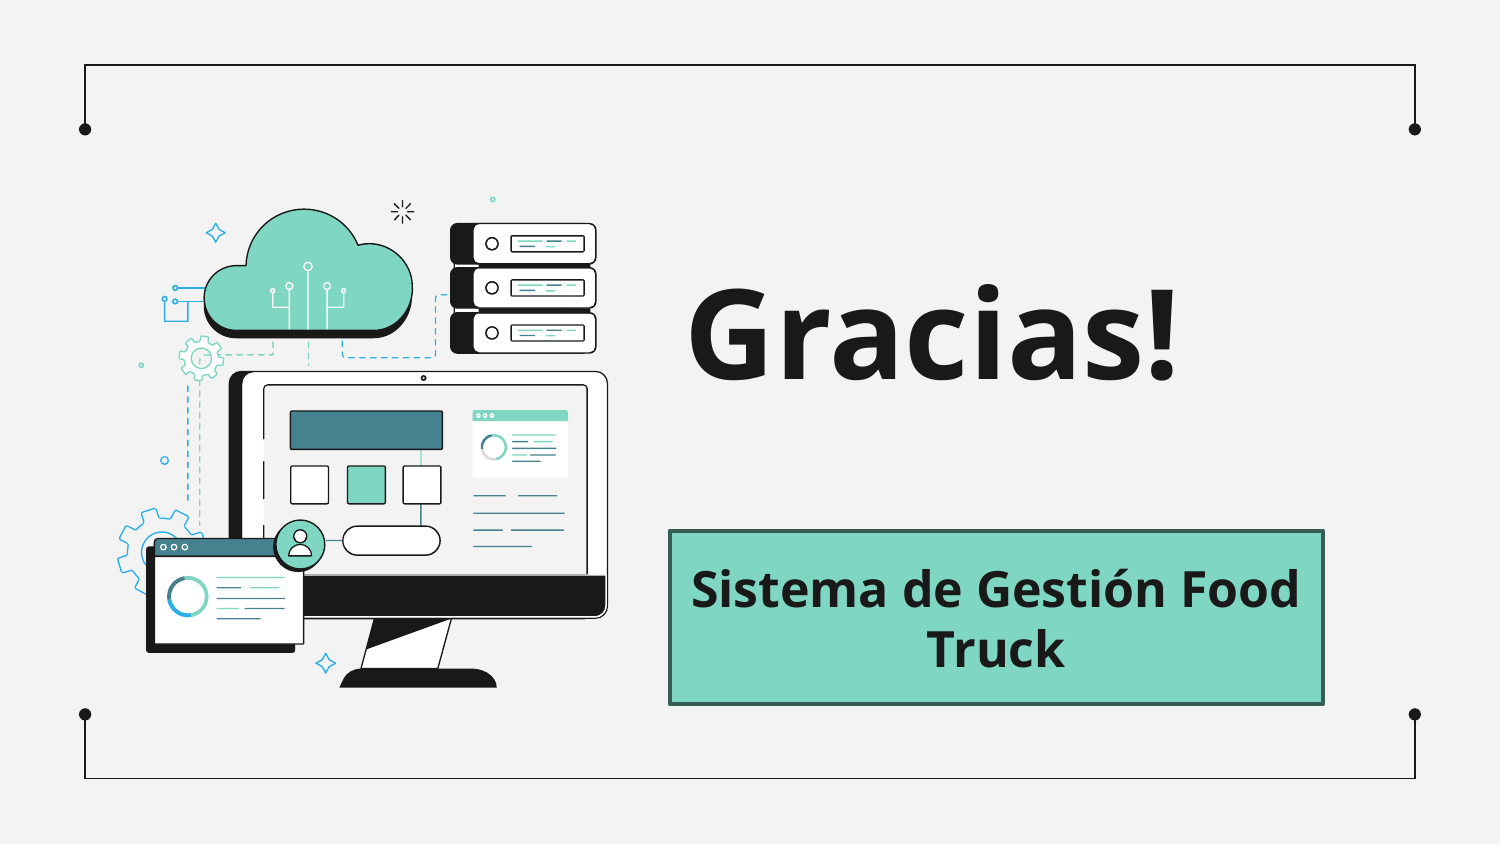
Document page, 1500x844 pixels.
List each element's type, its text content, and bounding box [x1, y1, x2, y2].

title Gracias! [669, 239, 1400, 413]
text_box Sistema de Gestión Food Truck [668, 529, 1325, 706]
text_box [116, 196, 609, 688]
